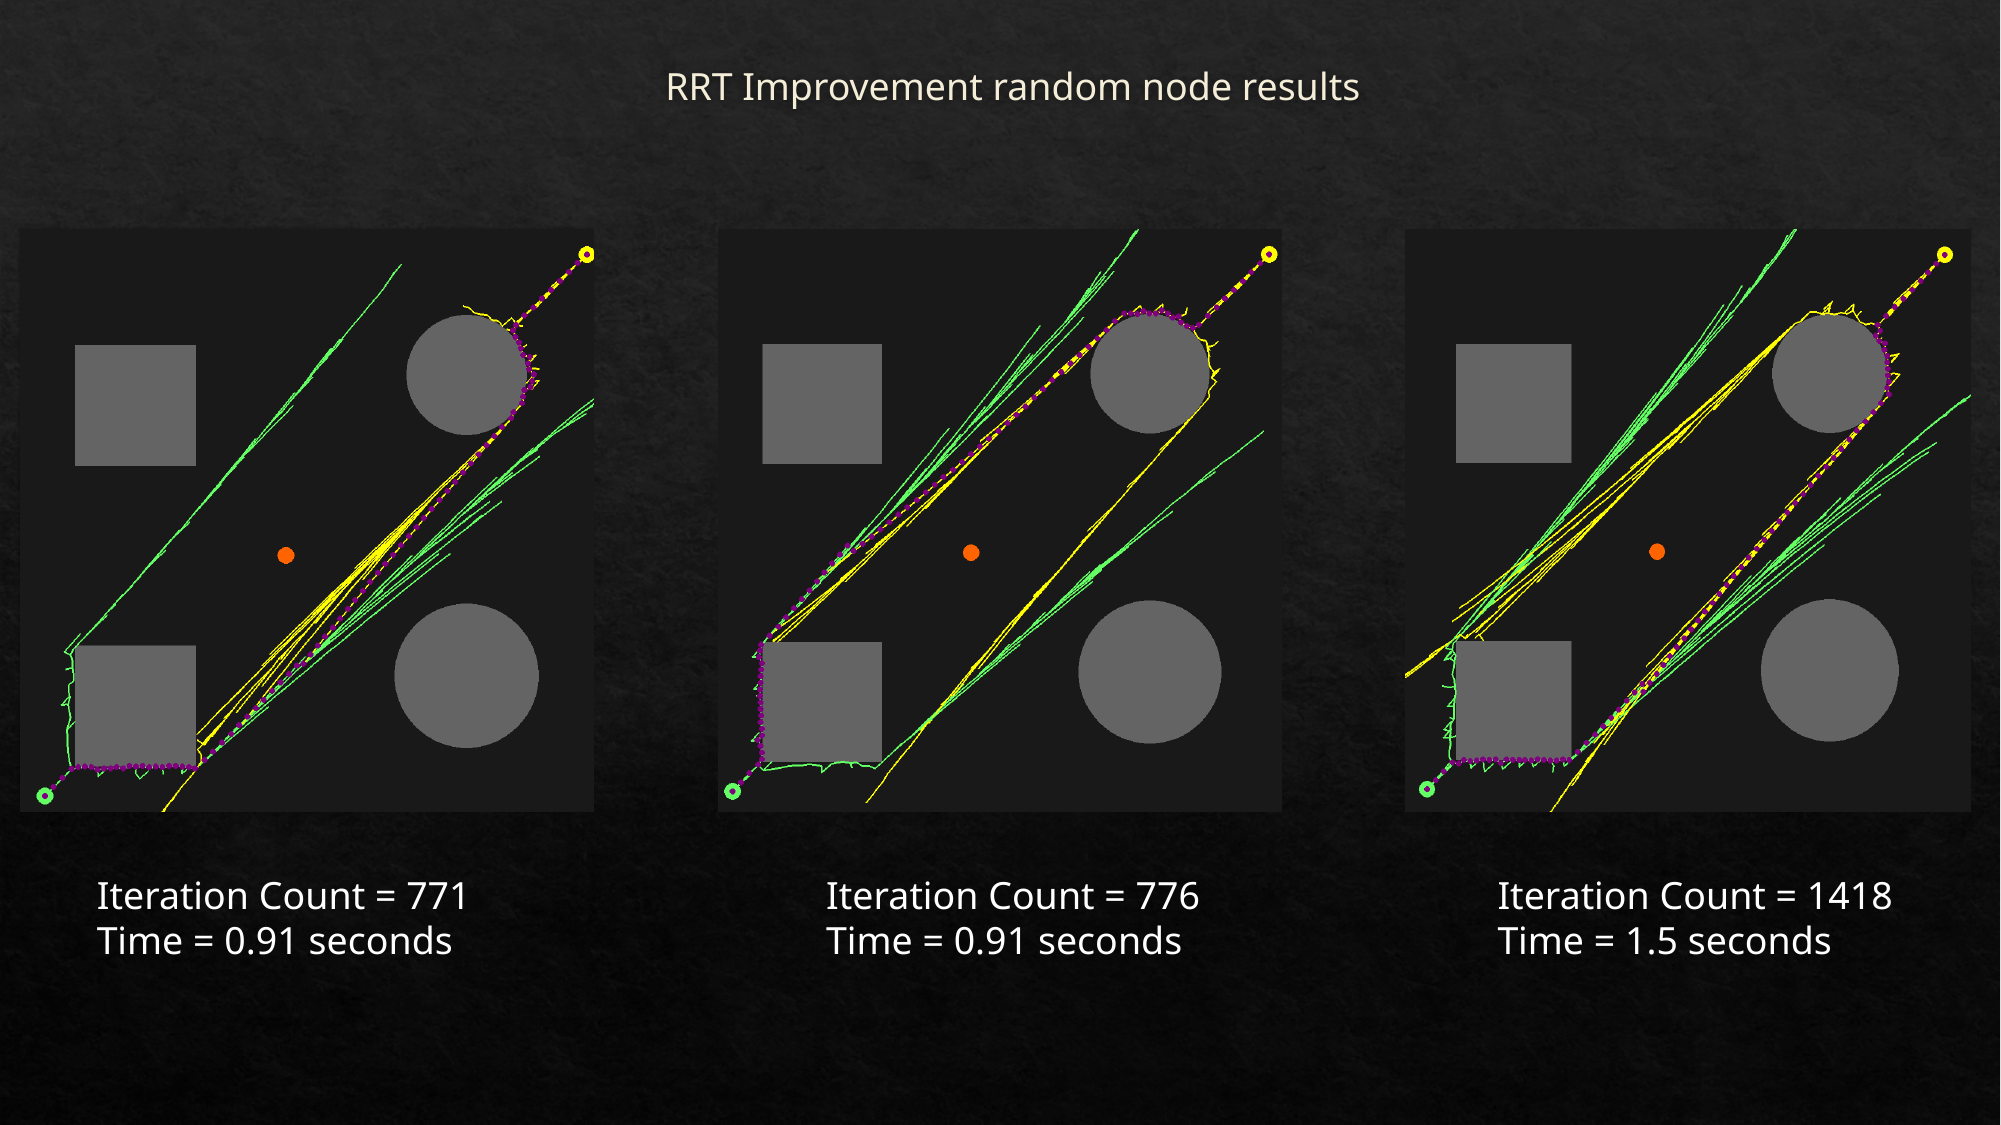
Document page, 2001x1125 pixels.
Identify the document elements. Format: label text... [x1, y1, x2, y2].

text_box Iteration Count = 776 Time = 0.91 seconds [811, 865, 1216, 970]
title RRT Improvement random node results [164, 0, 1863, 176]
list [20, 229, 594, 812]
text_box Iteration Count = 771 Time = 0.91 seconds [82, 865, 486, 970]
picture [1405, 229, 1971, 812]
text_box Iteration Count = 1418 Time = 1.5 seconds [1482, 865, 1908, 970]
picture [717, 229, 1283, 812]
